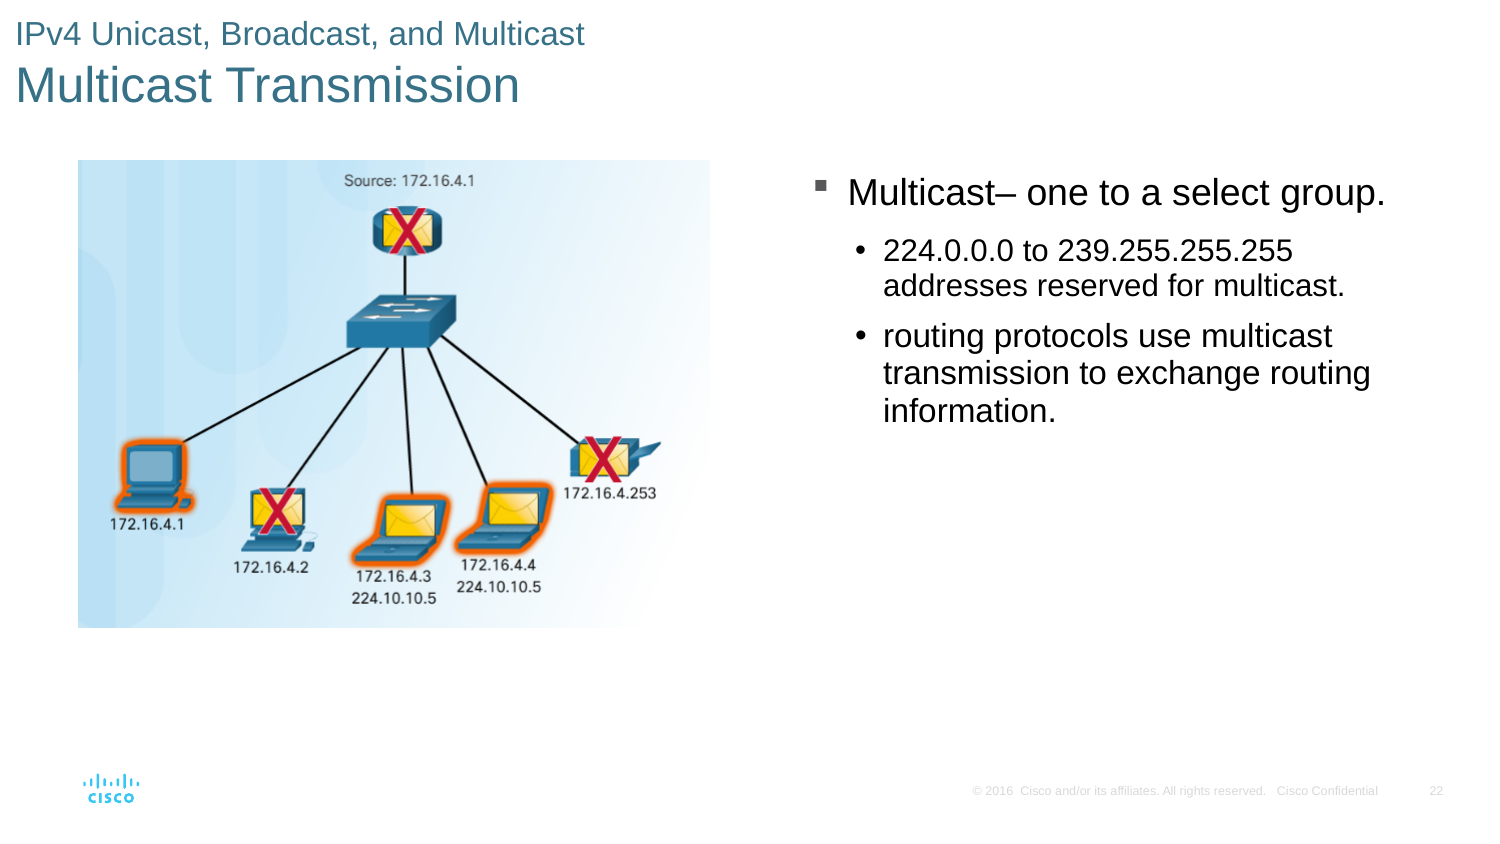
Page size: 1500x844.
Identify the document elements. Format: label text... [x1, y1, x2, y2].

text_box Multicast– one to a select group. 224.0.0.0 to 239.255.255.255 addresses reserved for multicast. routing protocols use multicast transmission to exchange routing information. [773, 160, 1436, 657]
title IPv4 Unicast, Broadcast, and Multicast Multicast Transmission [0, 0, 1500, 125]
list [78, 160, 710, 628]
